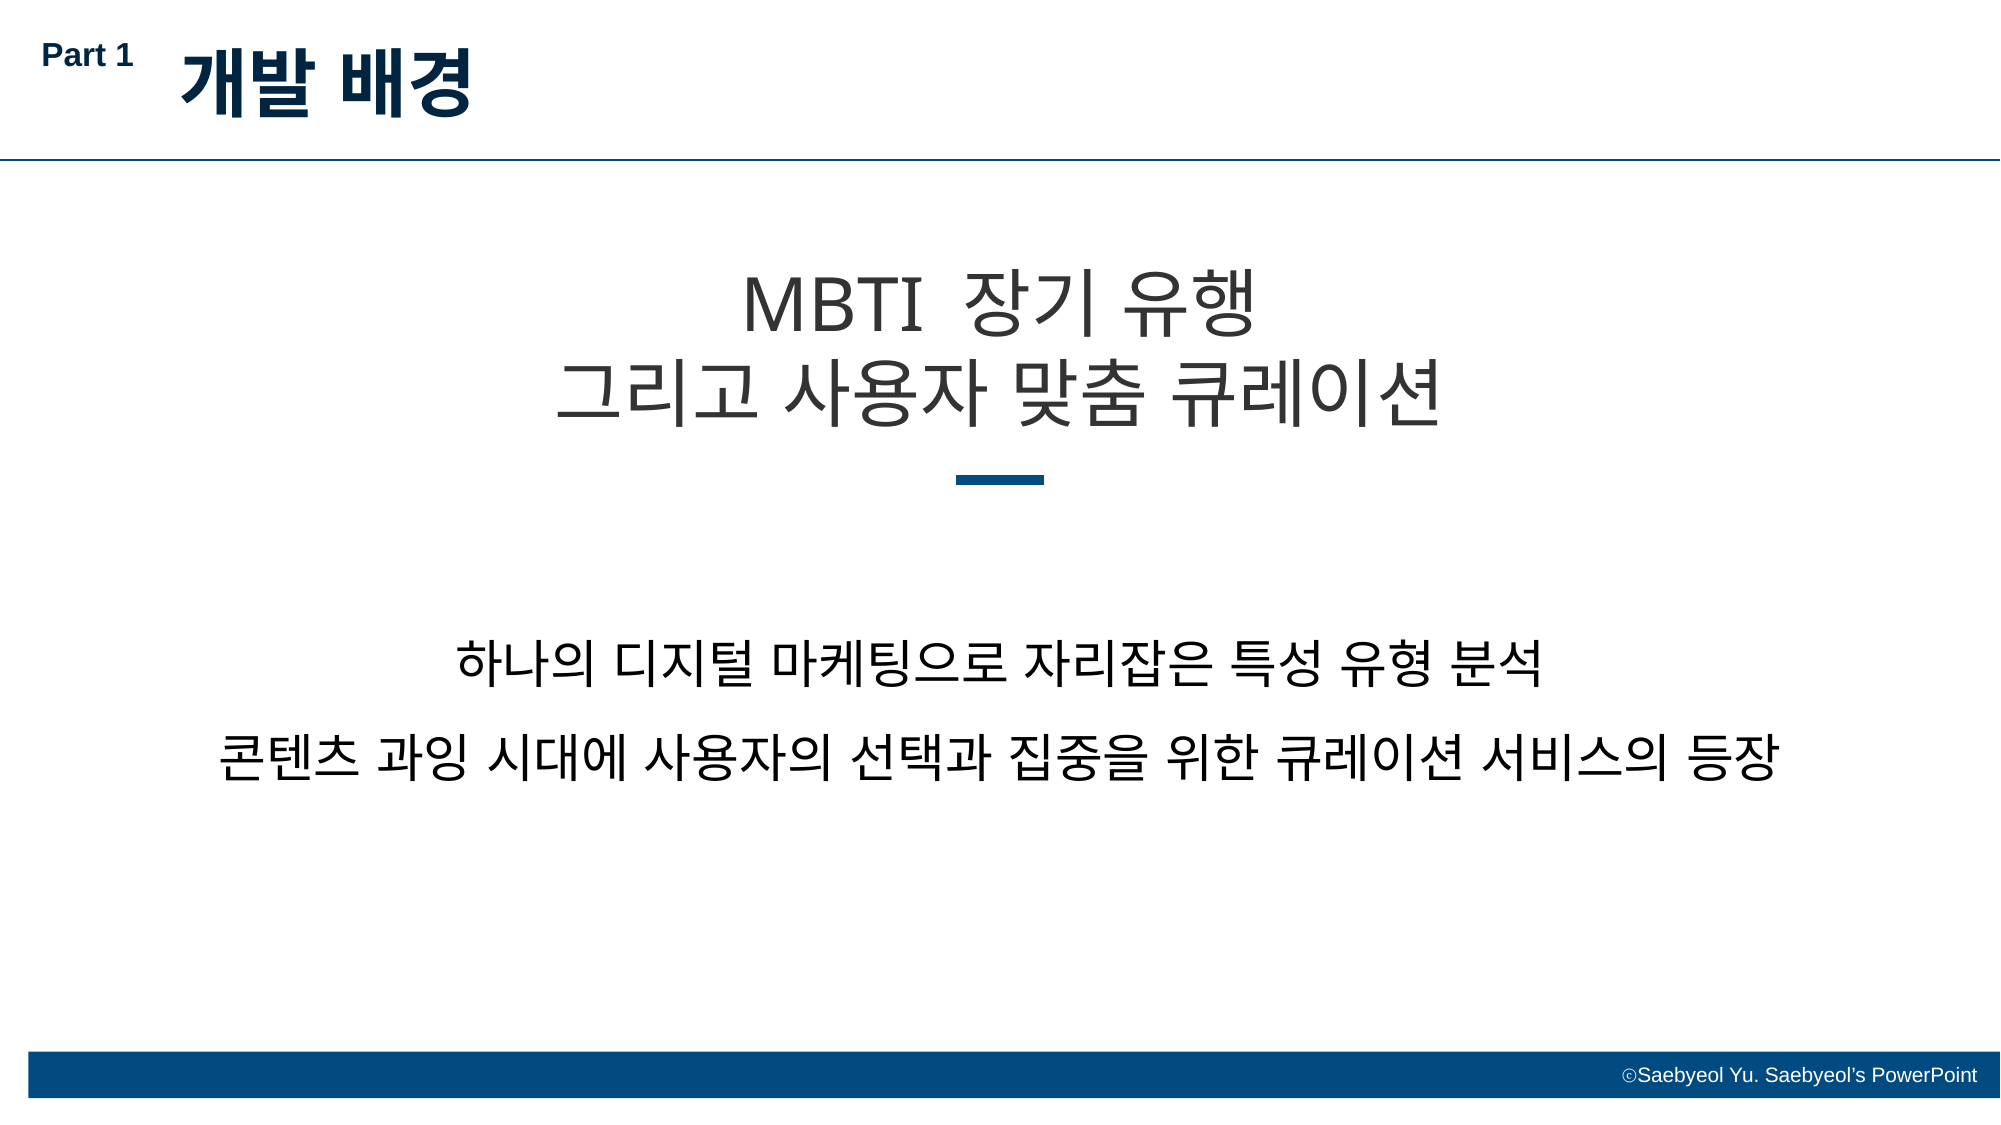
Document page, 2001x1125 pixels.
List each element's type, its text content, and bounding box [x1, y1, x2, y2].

text_box Part 1 [26, 26, 165, 81]
text_box 하나의 디지털 마케팅으로 자리잡은 특성 유형 분석 콘텐츠 과잉 시대에 사용자의 선택과 집중을 위한 큐레이션 서비스의 등장 [197, 592, 1803, 795]
text_box 개발 배경 [165, 28, 1000, 134]
text_box MBTI 장기 유행 그리고 사용자 맞춤 큐레이션 [523, 248, 1477, 444]
